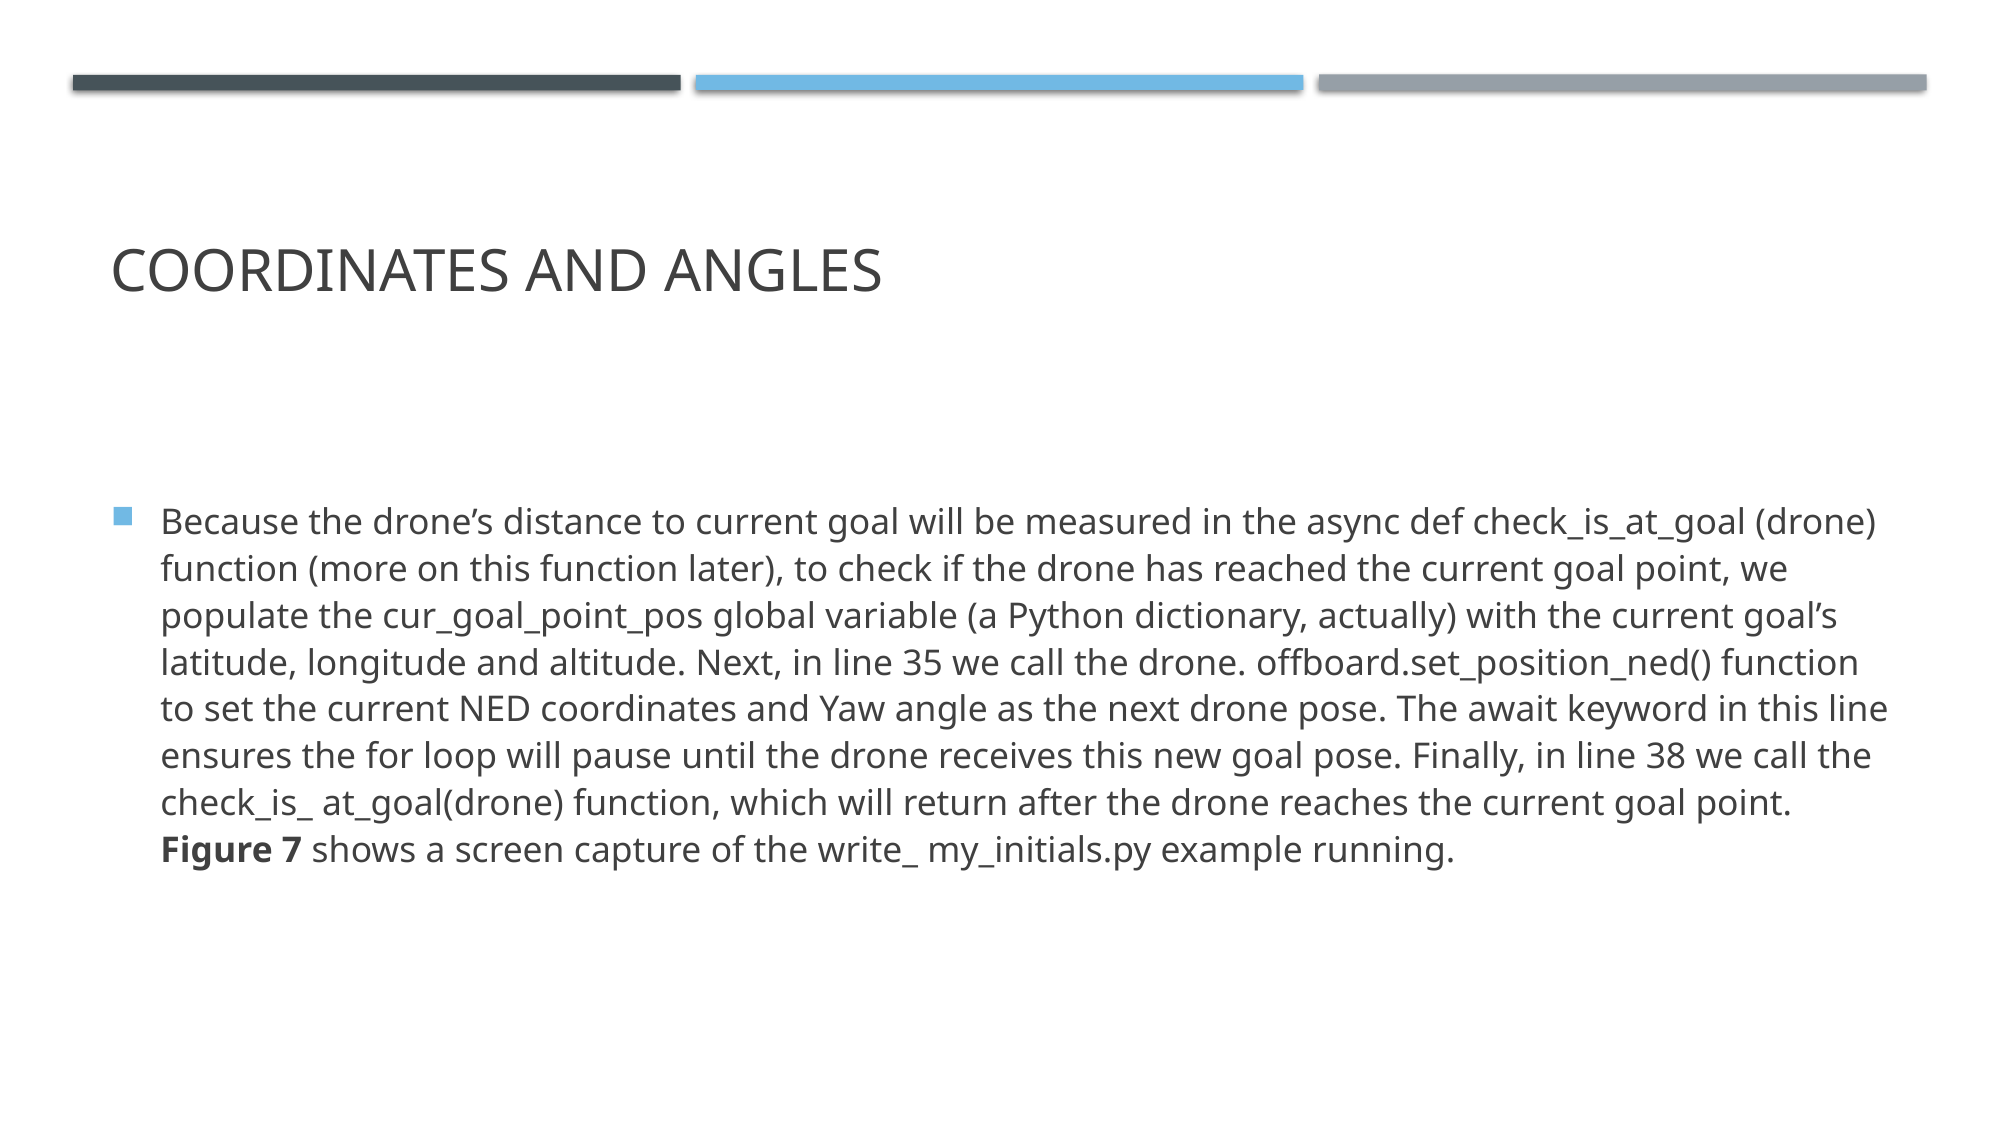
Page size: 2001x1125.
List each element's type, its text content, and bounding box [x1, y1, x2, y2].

list Because the drone’s distance to current goal will be measured in the async def check_is_at_goal (drone) function (more on this function later), to check if the drone has reached the current goal point, we populate the cur_goal_point_pos global variable (a Python dictionary, actually) with the current goal’s latitude, longitude and altitude. Next, in line 35 we call the drone. offboard.set_position_ned() function to set the current NED coordinates and Yaw angle as the next drone pose. The await keyword in this line ensures the for loop will pause until the drone receives this new goal pose. Finally, in line 38 we call the check_is_ at_goal(drone) function, which will return after the drone reaches the current goal point. Figure 7 shows a screen capture of the write_ my_initials.py example running. [95, 383, 1905, 981]
title COORDINATES AND ANGLES [95, 115, 1905, 311]
